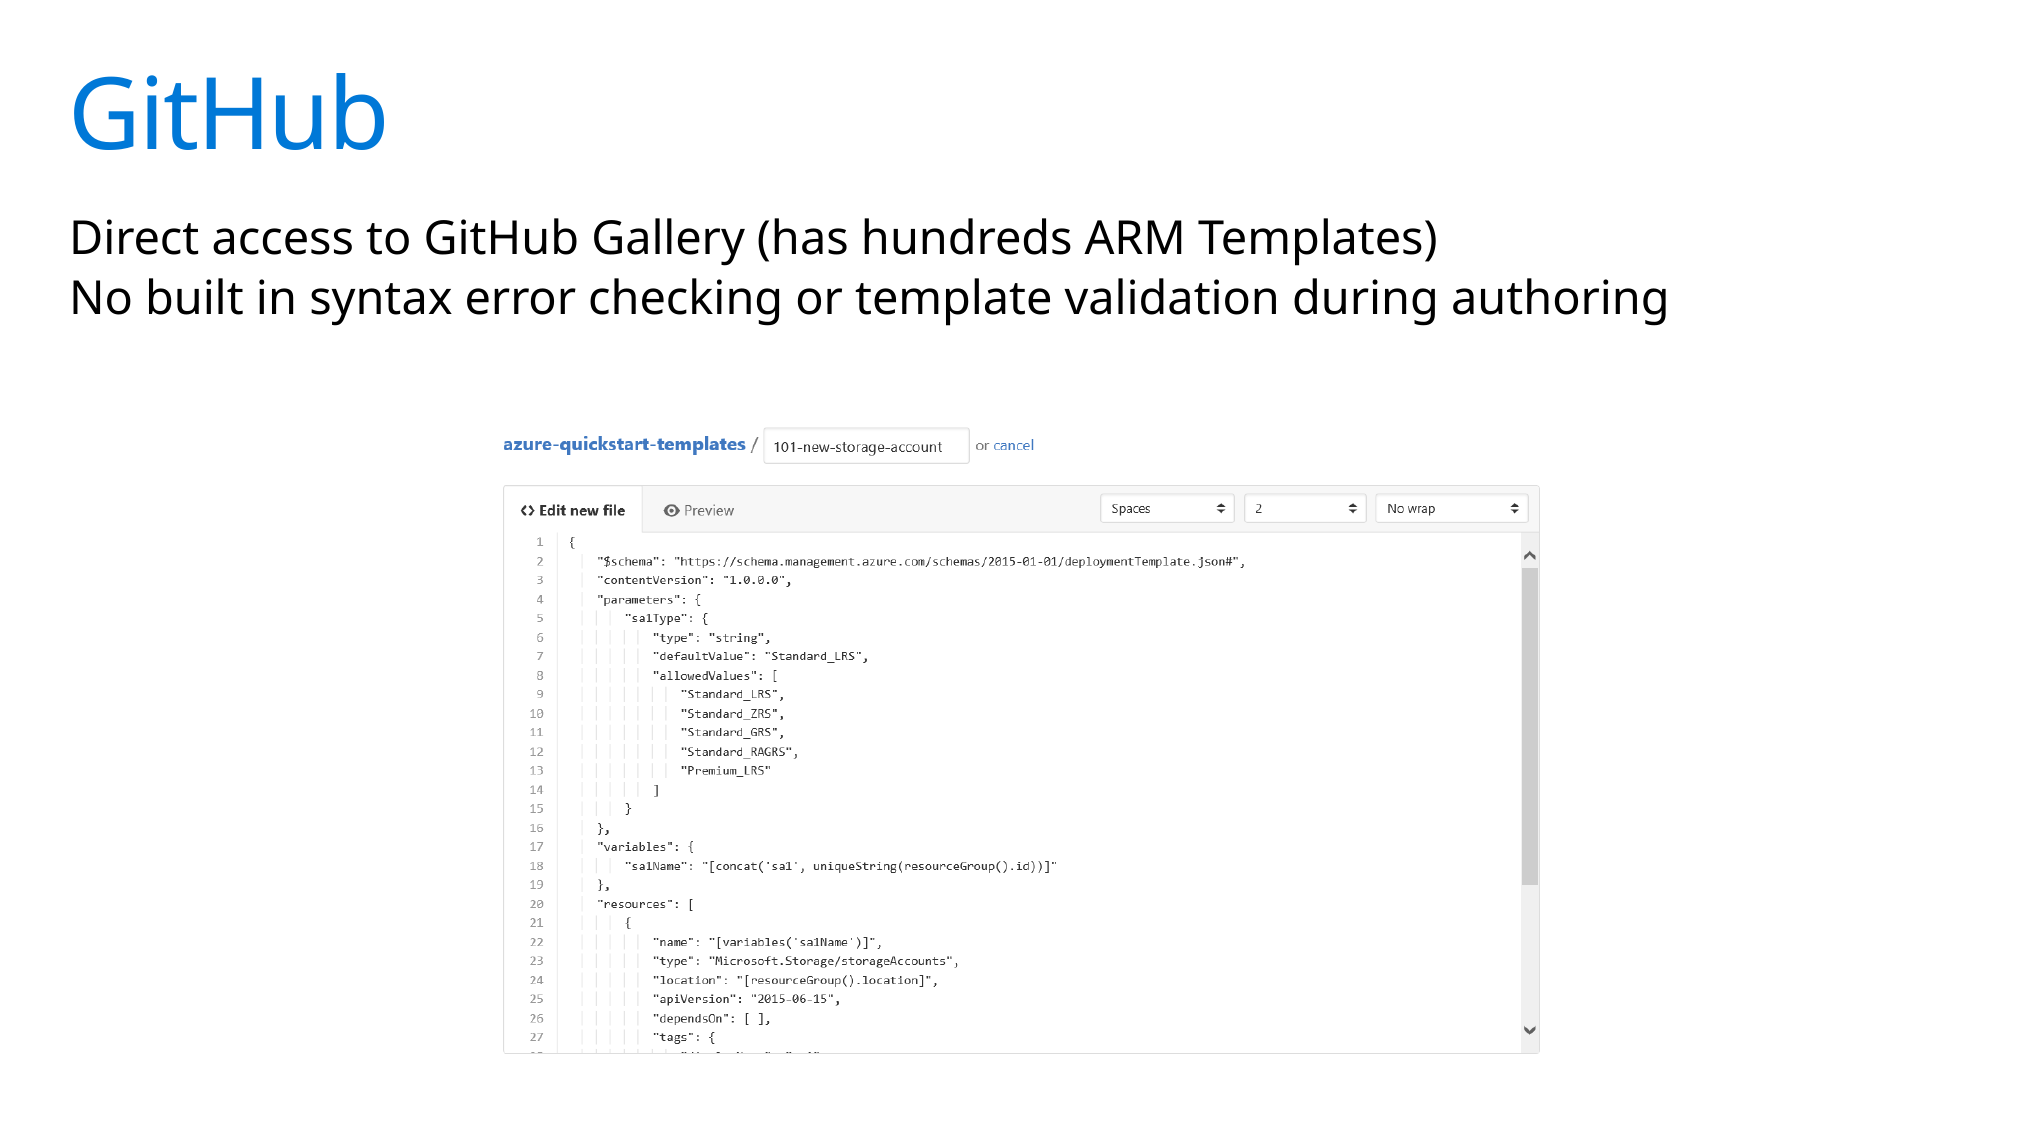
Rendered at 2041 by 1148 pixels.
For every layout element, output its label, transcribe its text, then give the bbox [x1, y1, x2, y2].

list Direct access to GitHub Gallery (has hundreds ARM Templates) No built in syntax error checking or template validation during authoring [45, 199, 1996, 1061]
picture [488, 421, 1553, 1062]
title GitHub [45, 48, 1996, 199]
